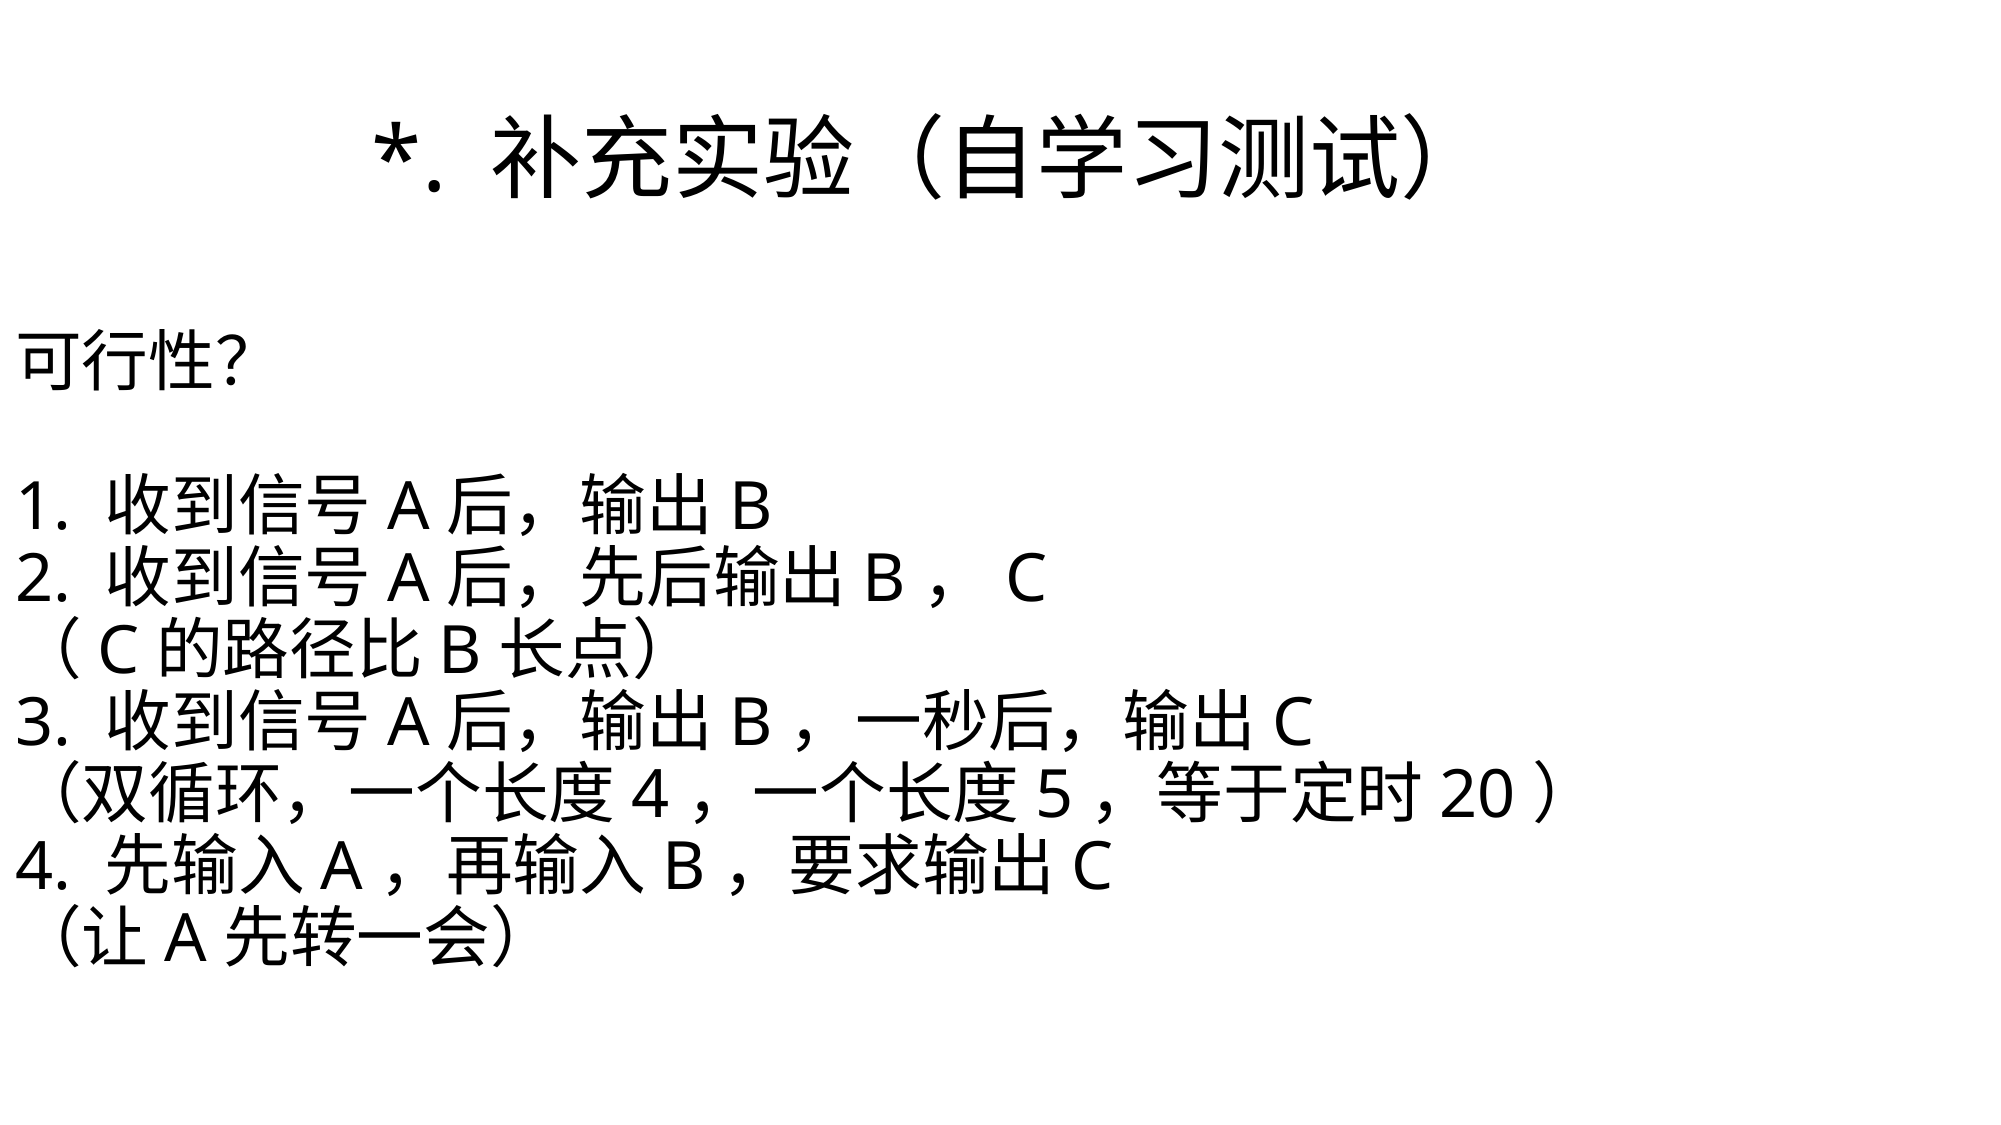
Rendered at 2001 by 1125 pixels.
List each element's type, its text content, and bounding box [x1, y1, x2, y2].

text_box *. 补充实验（自学习测试） [356, 64, 1574, 260]
text_box 可行性？ 1. 收到信号A后，输出B 2. 收到信号A后，先后输出B，C （C的路径比B长点） 3. 收到信号A后，输出B，一秒后，输出C （双循环，一个长度4，一个长度5，等于定时20） 4. 先输入A，再输入B，要求输出C （让A先转一会） [0, 221, 2000, 1083]
